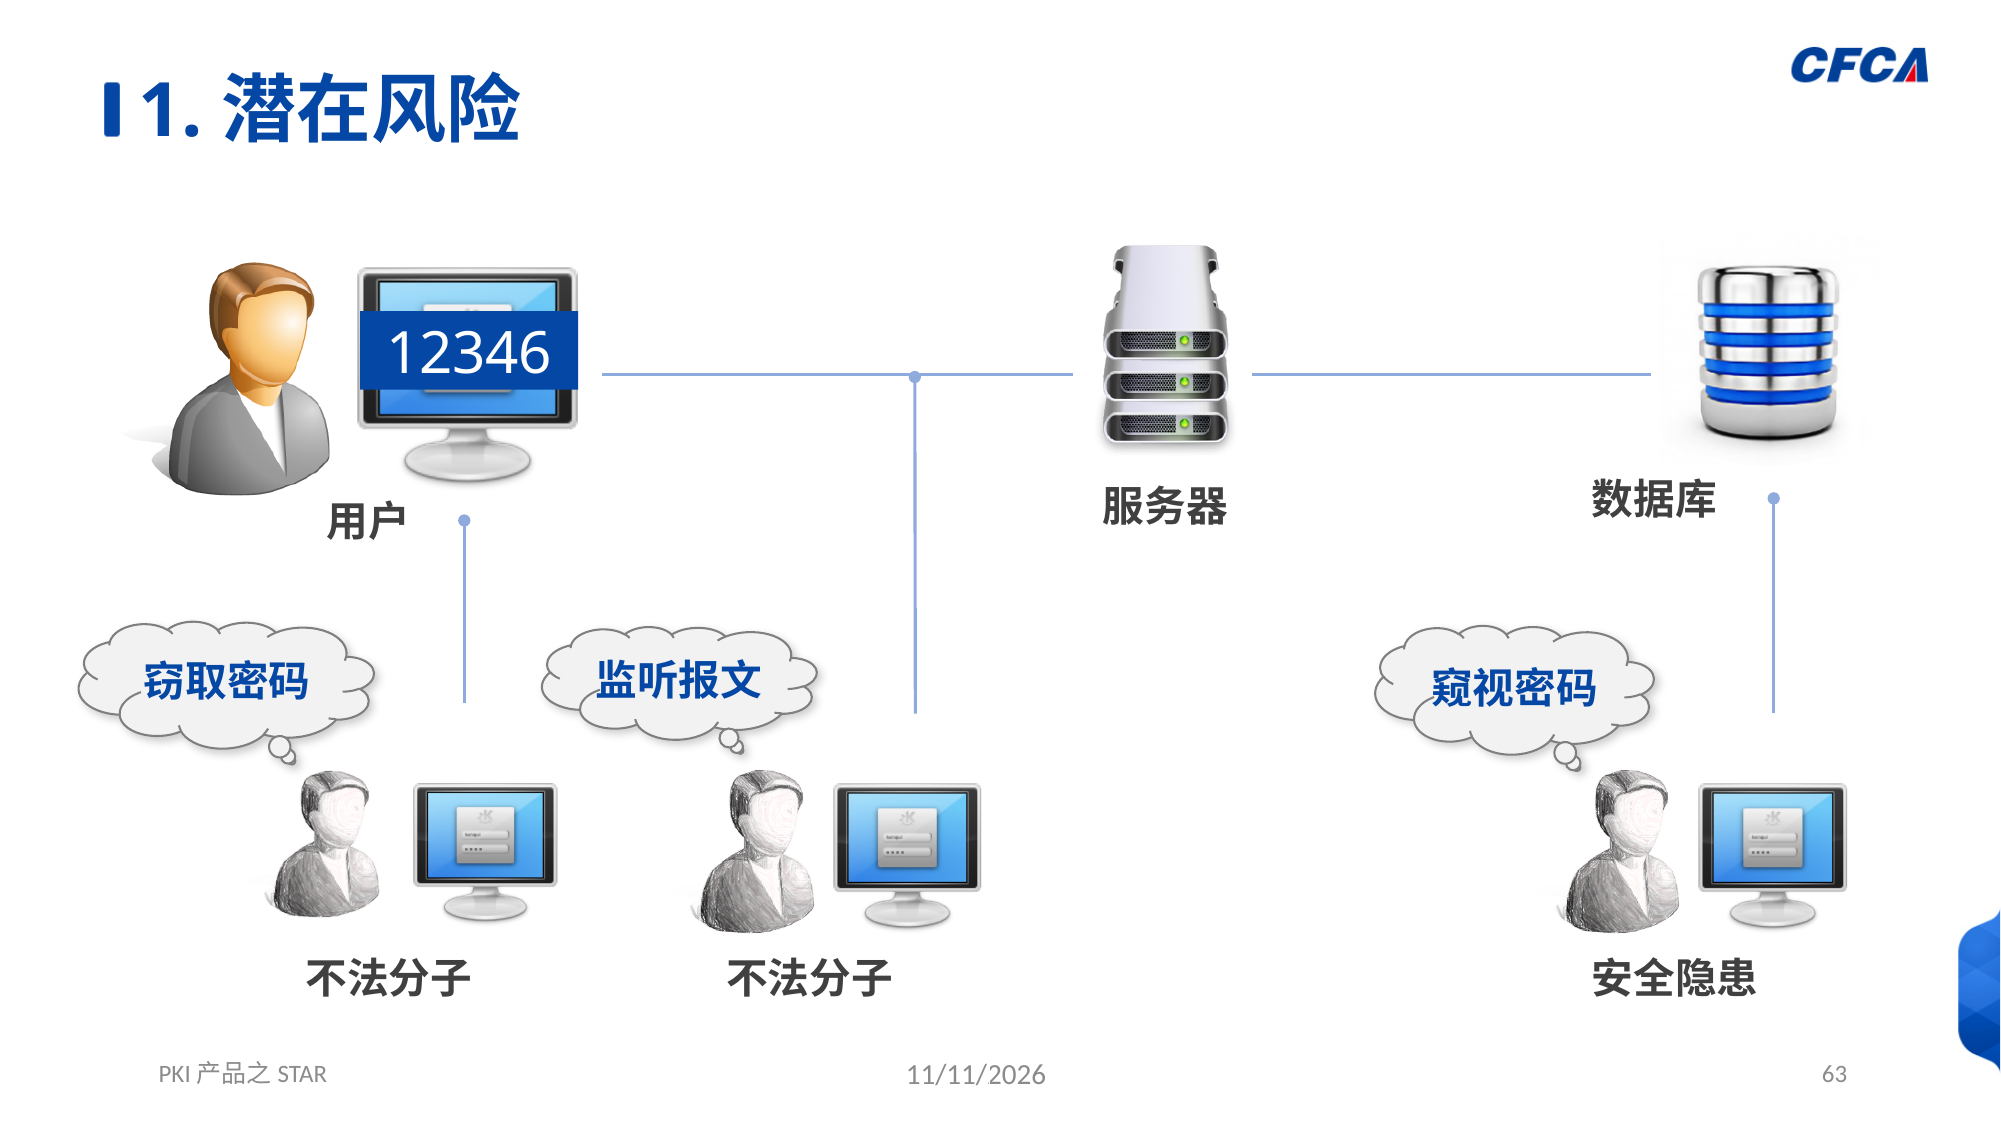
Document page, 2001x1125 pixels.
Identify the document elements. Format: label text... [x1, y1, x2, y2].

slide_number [890, 1042, 989, 1103]
slide_number 63 [1412, 1042, 1863, 1103]
text_box 数据库 [1576, 465, 1732, 531]
text_box 用户 [312, 495, 426, 553]
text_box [1530, 768, 1852, 1010]
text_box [1375, 623, 1655, 755]
footer PKI产品之STAR [123, 1042, 363, 1103]
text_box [78, 619, 375, 749]
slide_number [990, 1042, 1068, 1103]
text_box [541, 625, 817, 740]
picture [0, 0, 2001, 1125]
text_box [664, 768, 986, 1010]
text_box 服务器 [1087, 472, 1243, 538]
title 1.潜在风险 [123, 73, 1773, 152]
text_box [240, 769, 562, 1010]
